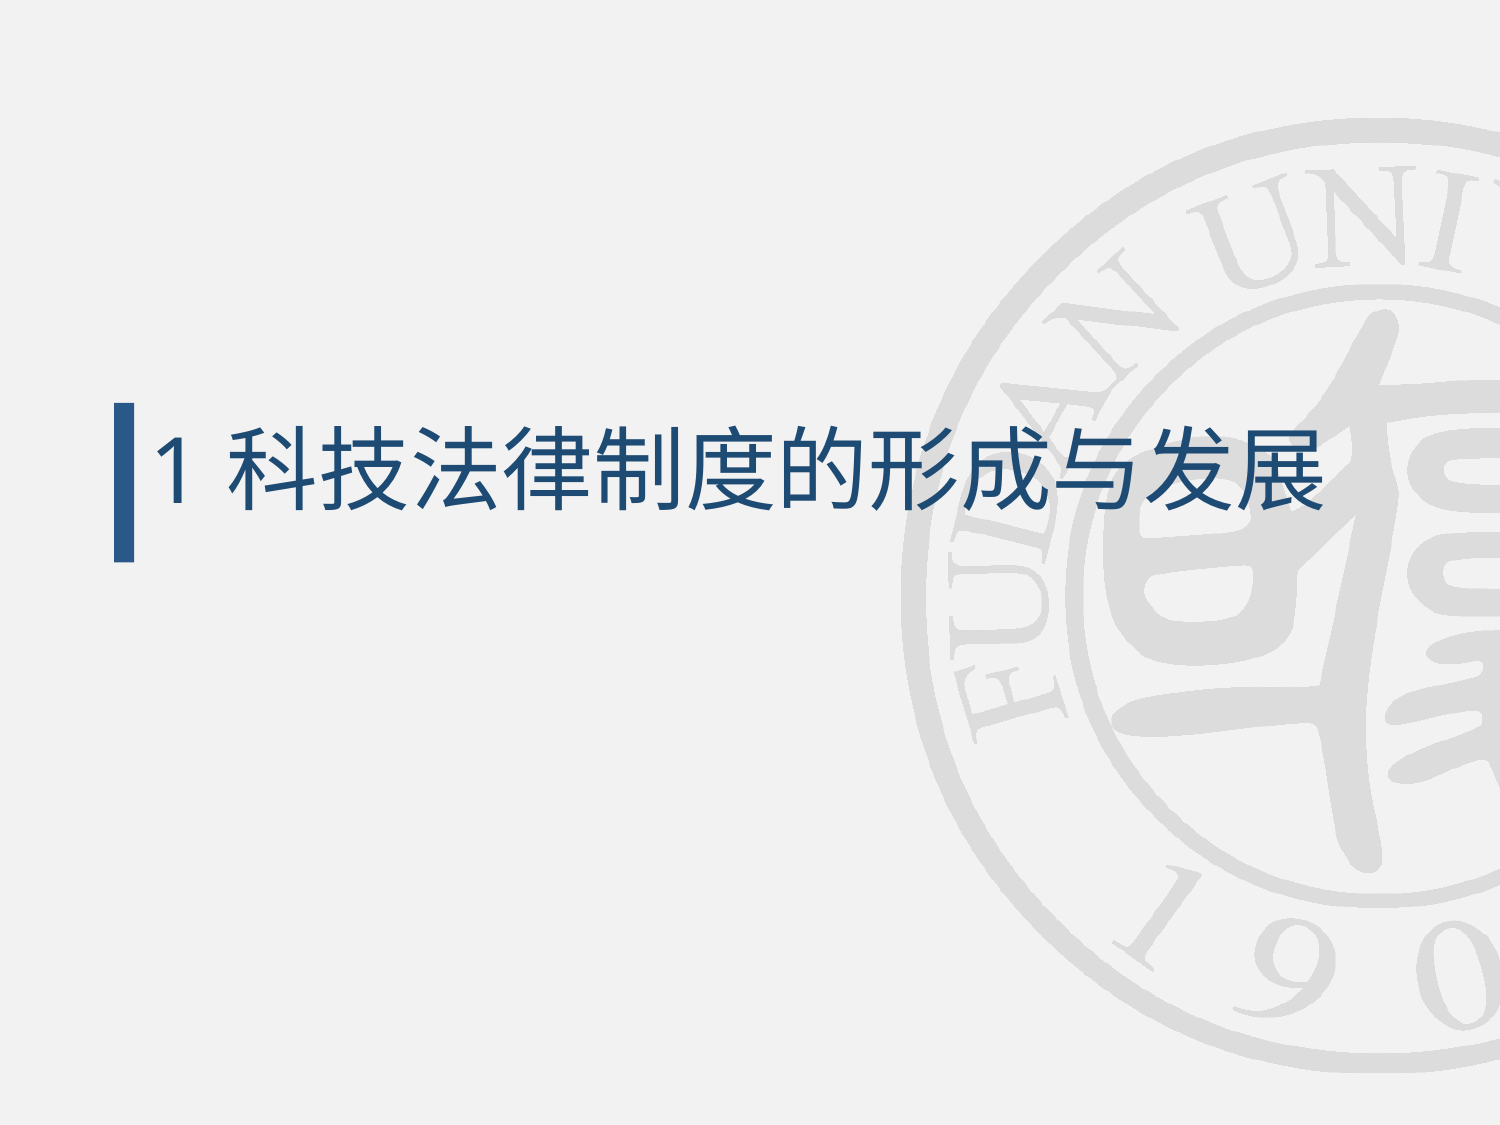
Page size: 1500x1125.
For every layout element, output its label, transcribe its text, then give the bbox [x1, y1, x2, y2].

text_box 1 [134, 436, 1289, 531]
title 科技法律制度的形成与发展 [1289, 436, 1366, 531]
